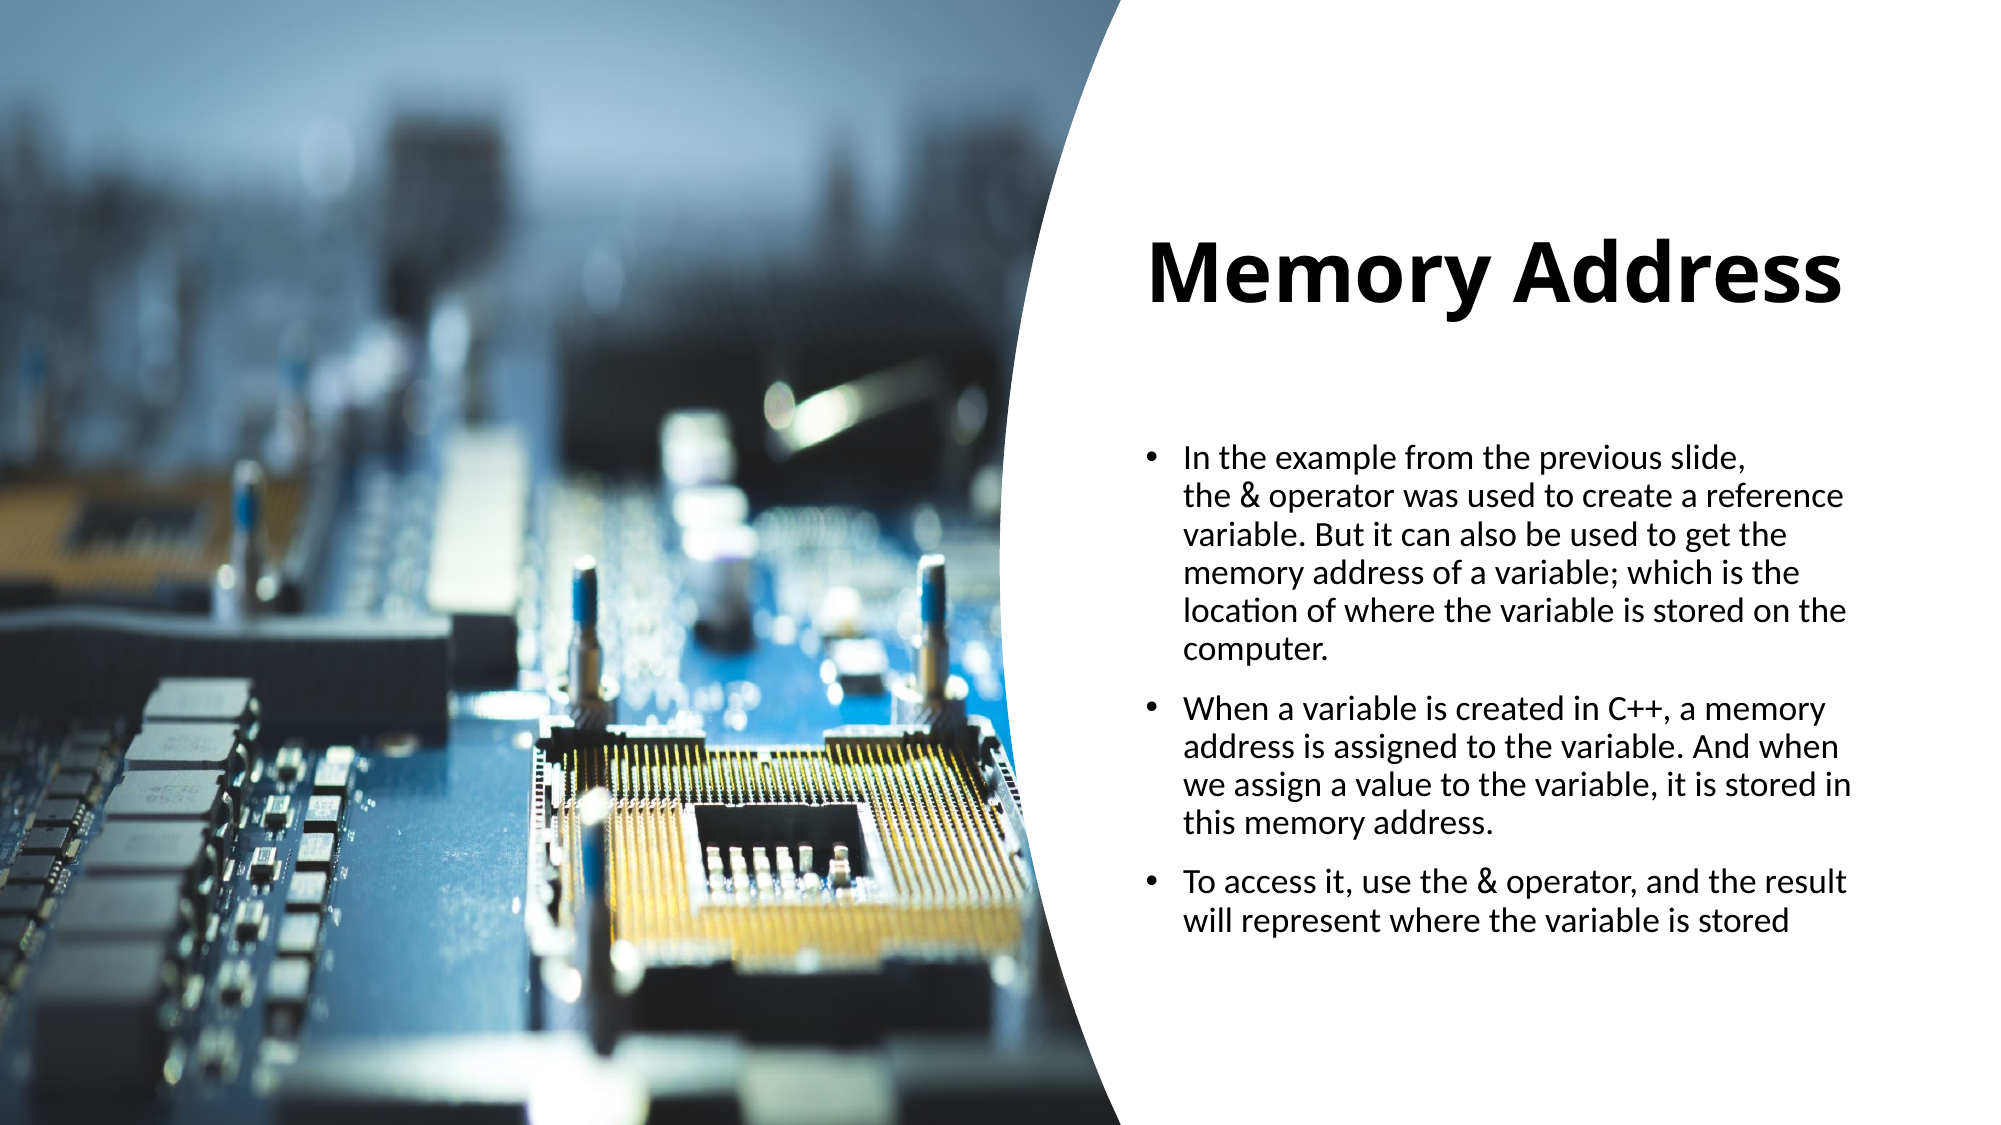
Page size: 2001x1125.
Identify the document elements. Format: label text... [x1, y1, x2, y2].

list In the example from the previous slide, the & operator was used to create a reference variable. But it can also be used to get the memory address of a variable; which is the location of where the variable is stored on the computer. When a variable is created in C++, a memory address is assigned to the variable. And when we assign a value to the variable, it is stored in this memory address. To access it, use the & operator, and the result will represent where the variable is stored [1130, 431, 1884, 979]
title Memory Address [1130, 146, 1884, 406]
text_box [1121, 0, 2000, 1125]
picture [0, 0, 1121, 1125]
